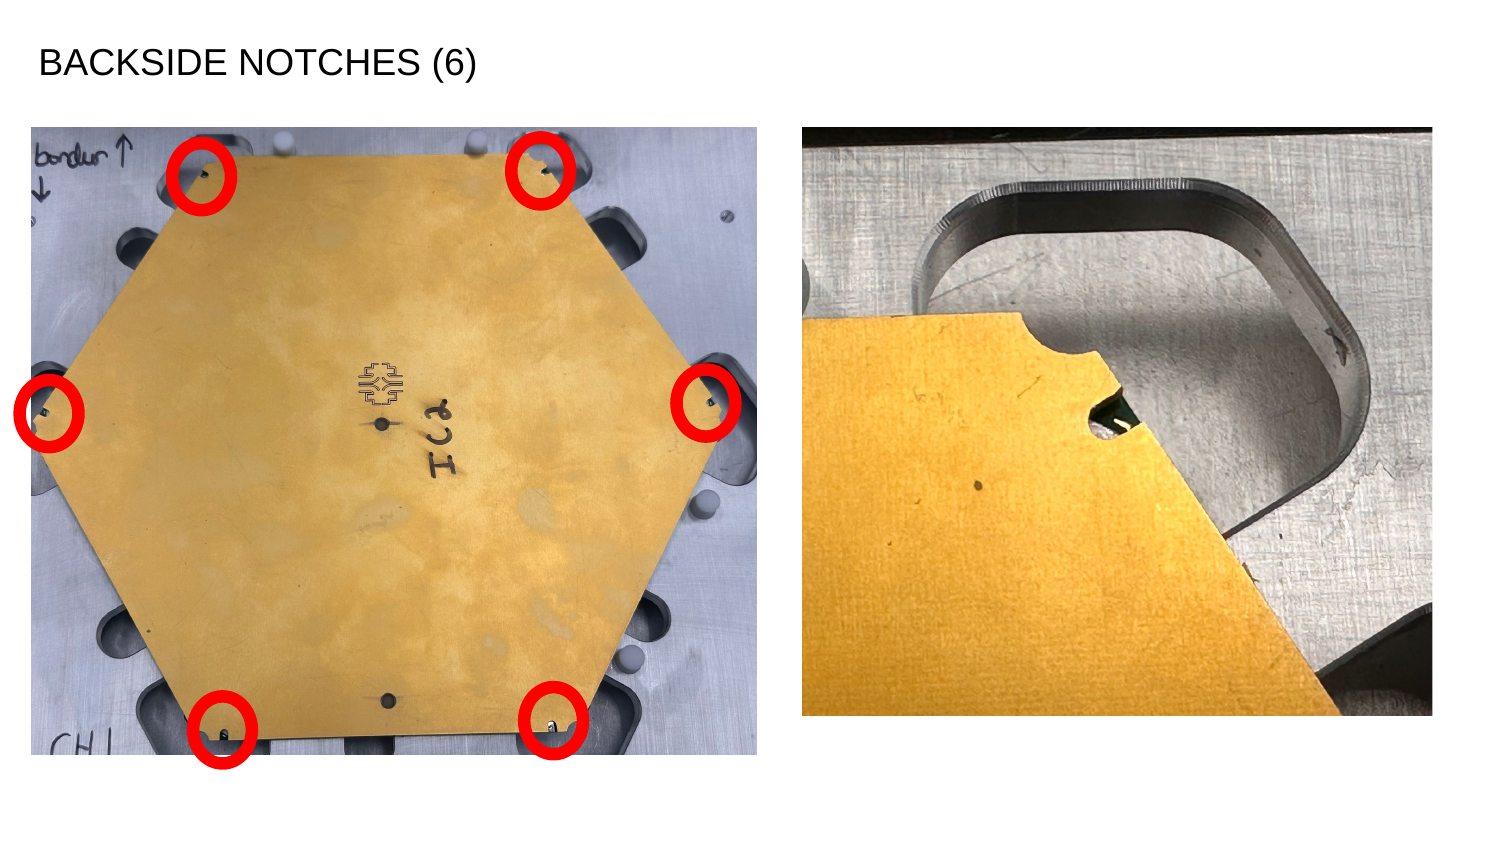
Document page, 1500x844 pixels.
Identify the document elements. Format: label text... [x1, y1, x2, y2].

picture [31, 127, 758, 755]
text_box [19, 392, 26, 435]
text_box BACKSIDE NOTCHES (6) [23, 23, 646, 98]
picture [801, 127, 1433, 717]
